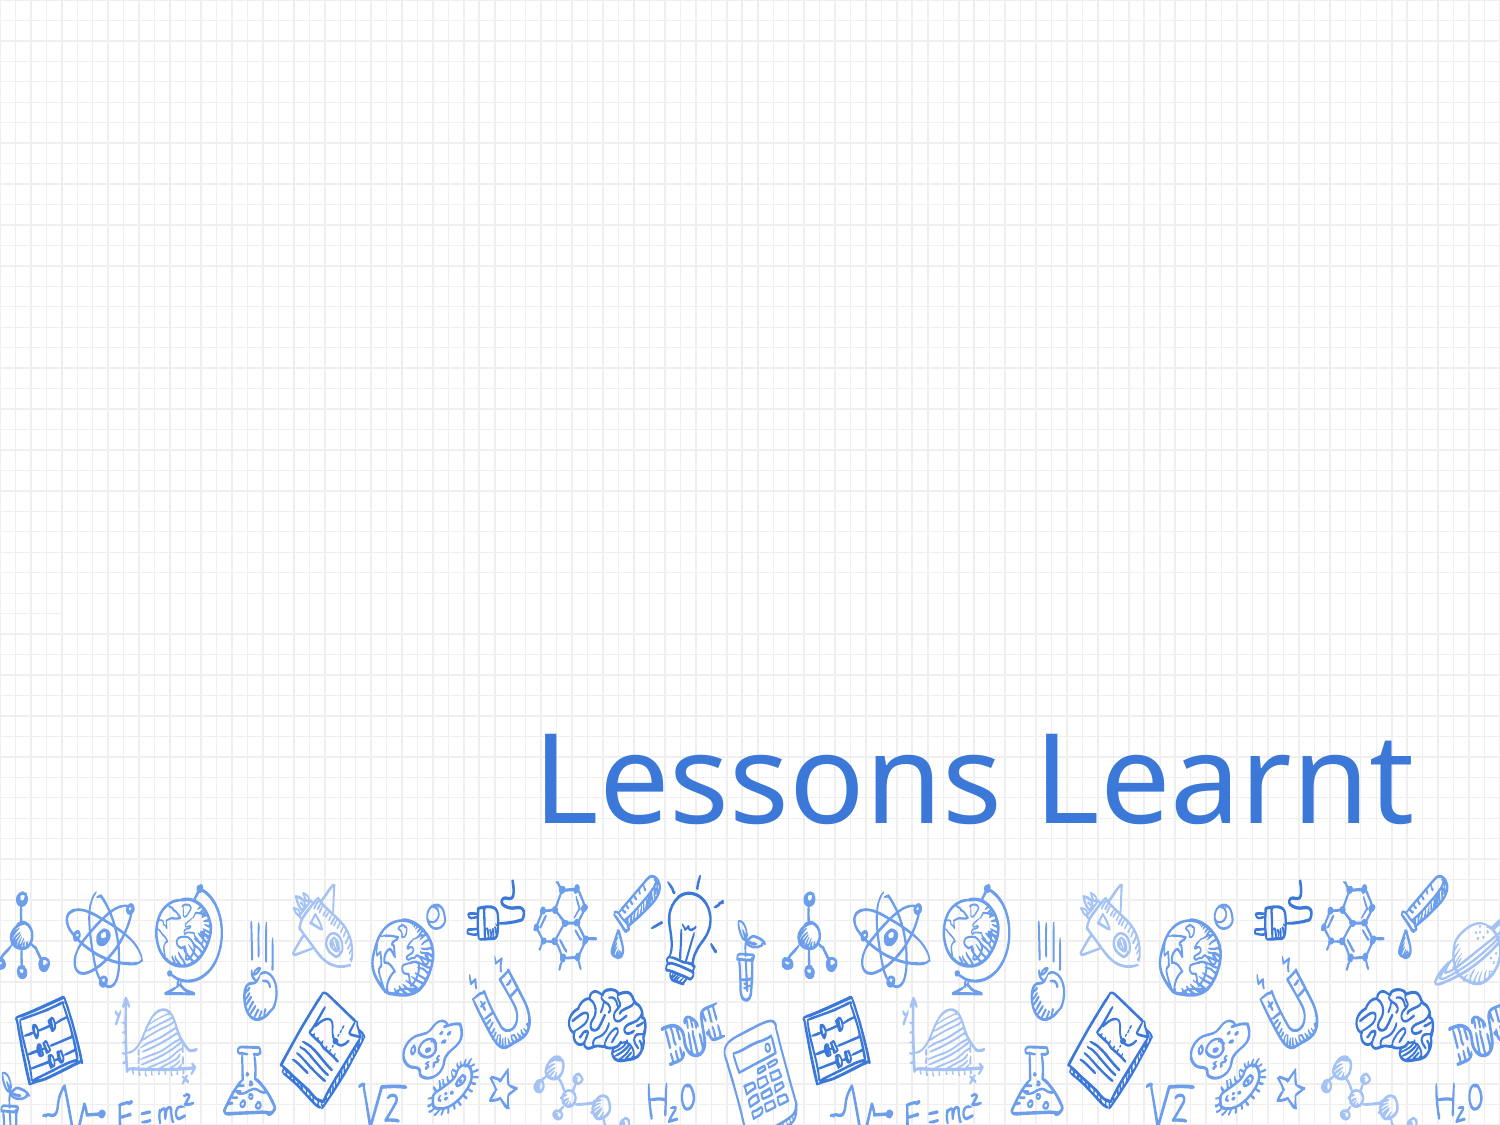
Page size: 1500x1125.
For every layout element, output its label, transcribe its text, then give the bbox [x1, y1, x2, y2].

title Lessons Learnt [501, 609, 1431, 864]
